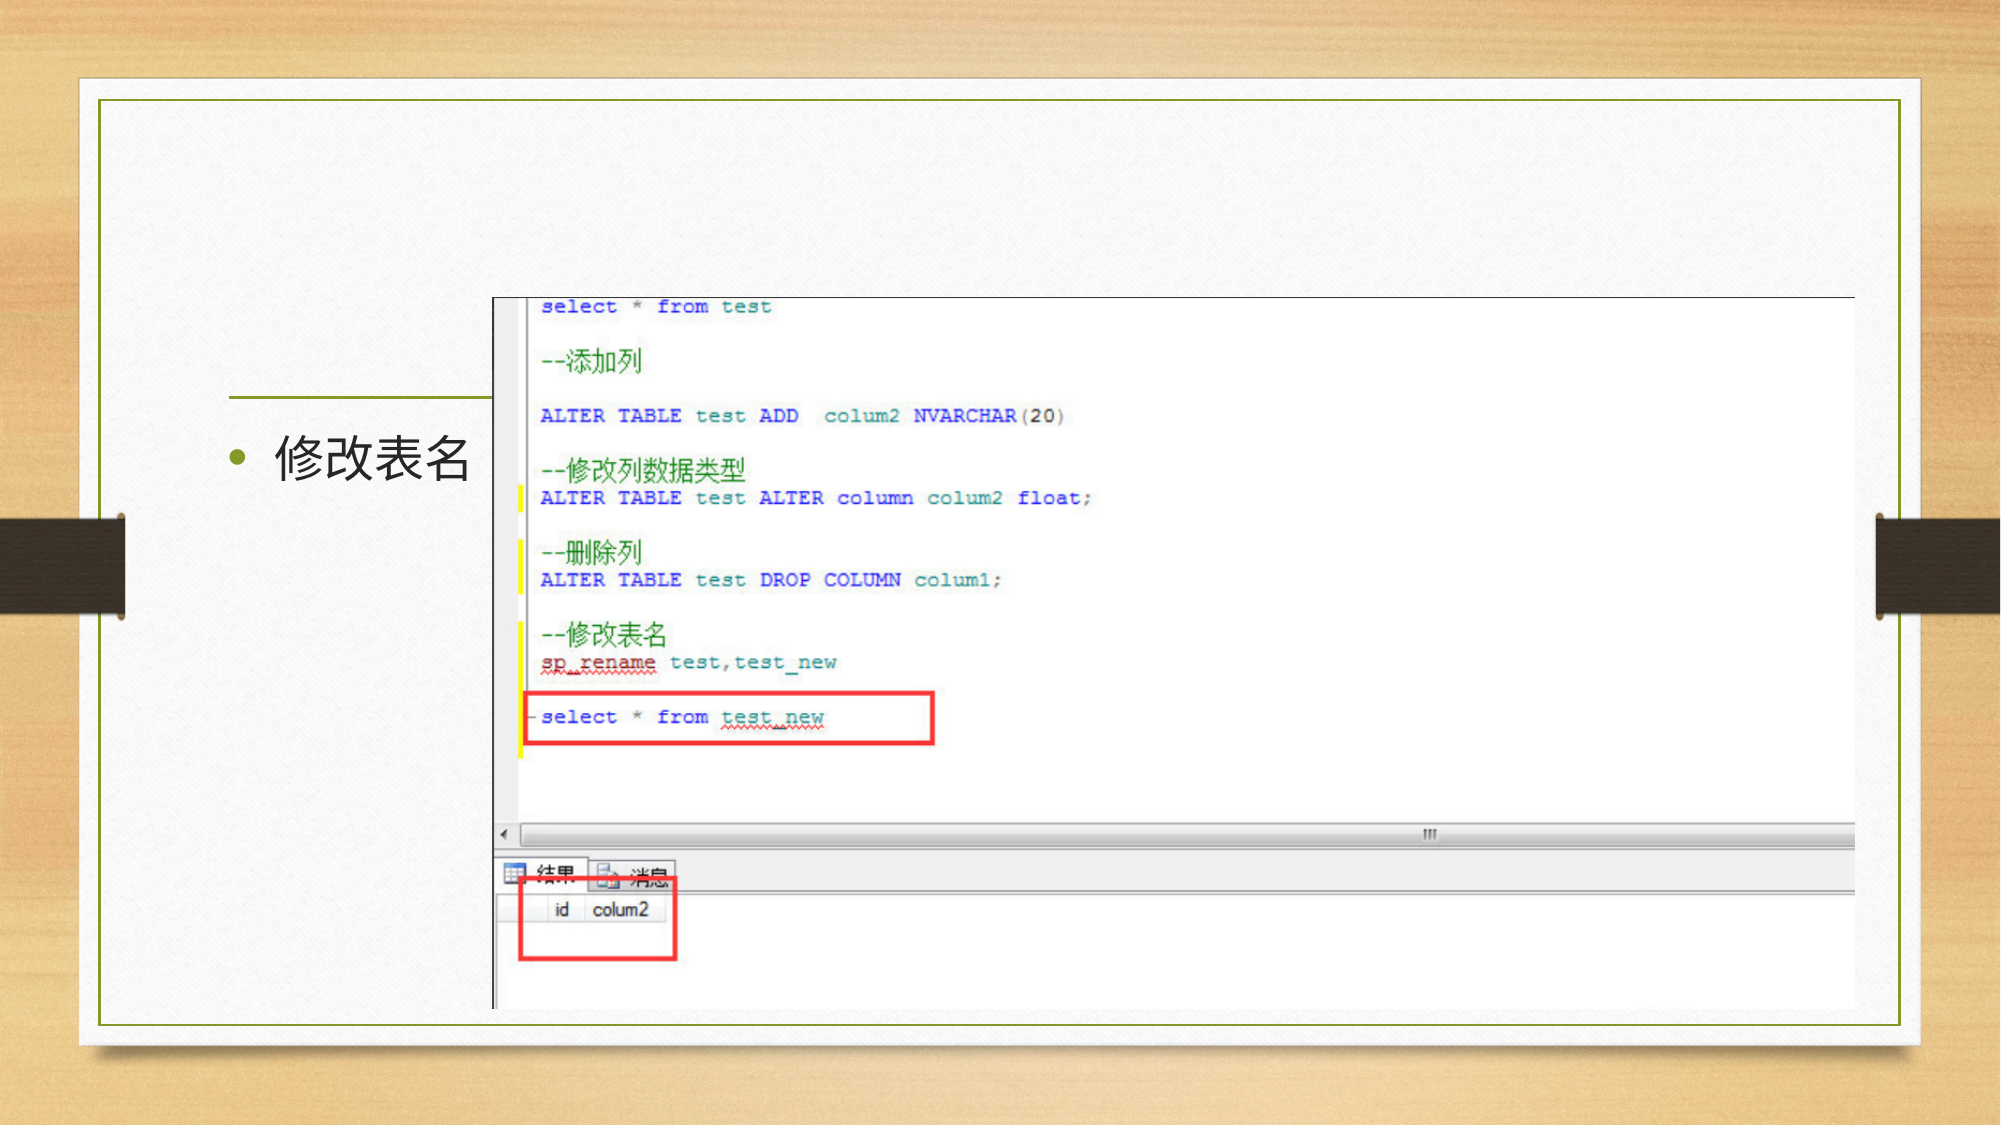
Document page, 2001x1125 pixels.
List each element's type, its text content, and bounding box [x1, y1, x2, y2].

list 修改表名 [212, 419, 492, 964]
picture [0, 0, 2001, 1125]
